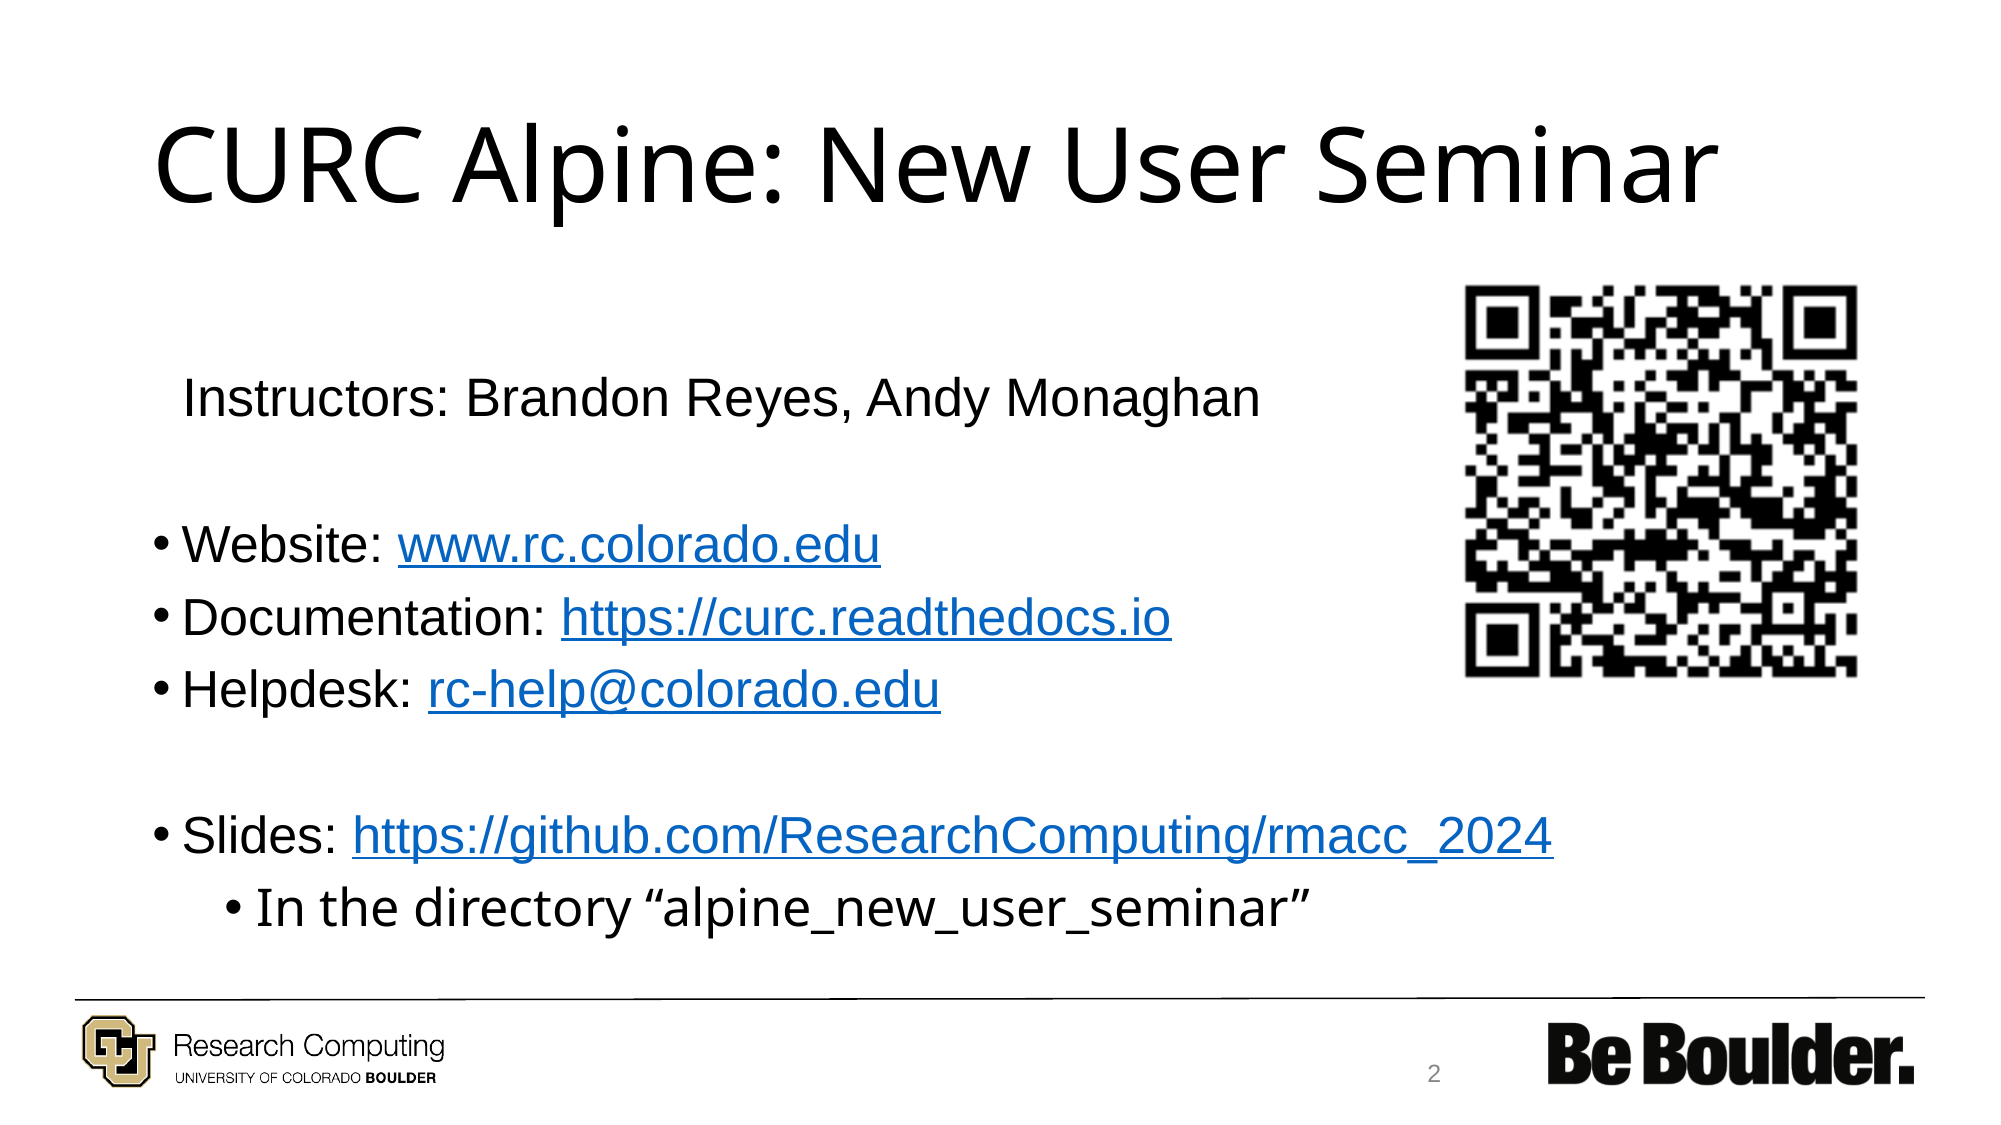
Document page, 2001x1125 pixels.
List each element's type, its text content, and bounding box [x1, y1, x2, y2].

slide_number 2 [1412, 1042, 1525, 1103]
picture [81, 1015, 444, 1088]
title CURC Alpine: New User Seminar [137, 59, 1863, 278]
picture [1524, 1015, 1938, 1088]
picture [1459, 277, 1863, 686]
list Instructors: Brandon Reyes, Andy Monaghan Website: www.rc.colorado.edu Documentation: https://curc.readthedocs.io Helpdesk: rc-help@colorado.edu Slides: https://github.com/ResearchComputing/rmacc_2024 In the directory “alpine_new_user_seminar” [137, 299, 1863, 983]
